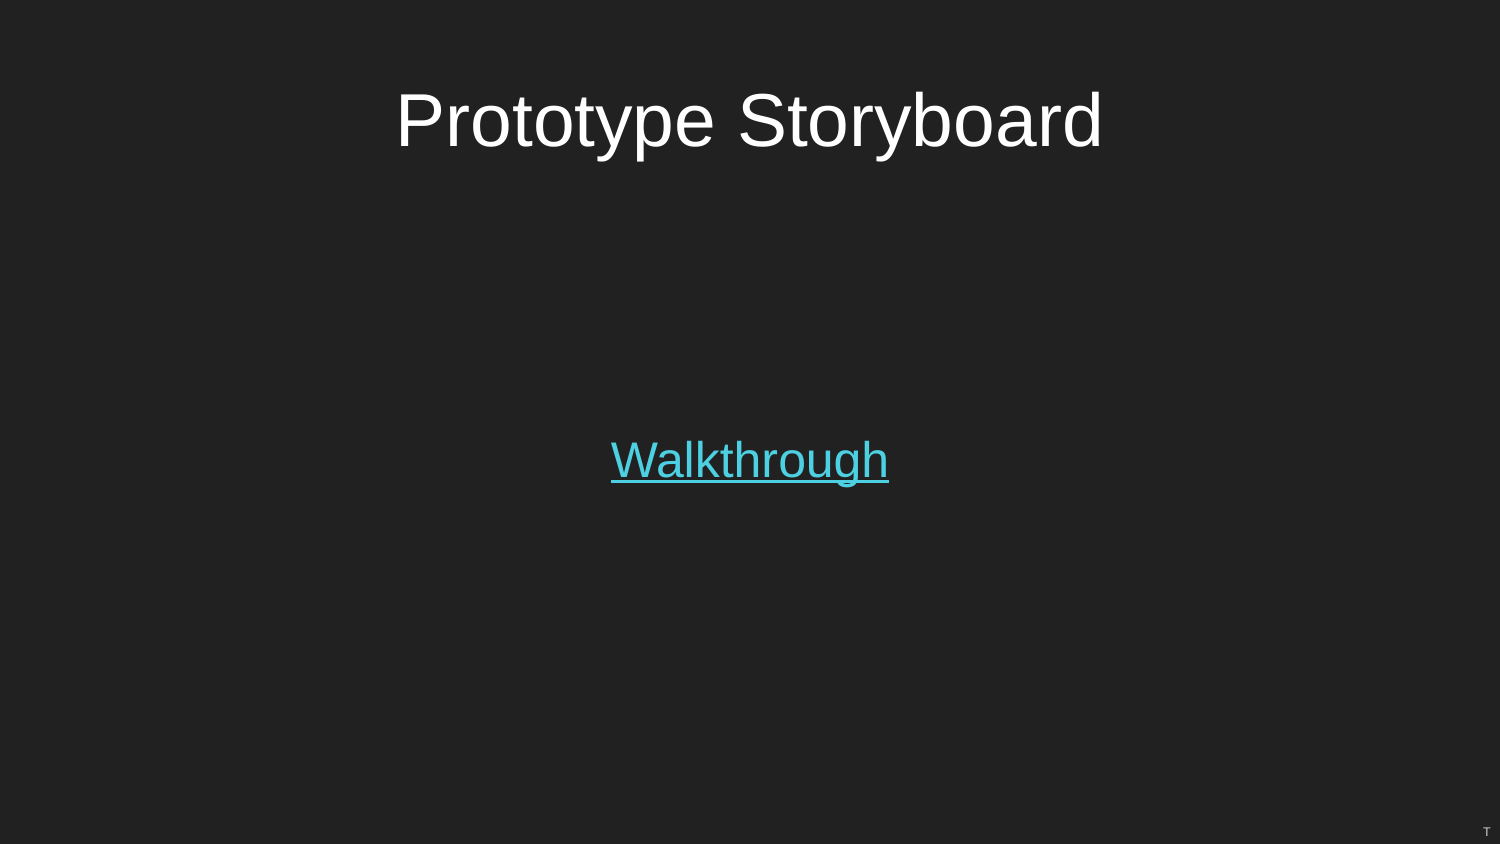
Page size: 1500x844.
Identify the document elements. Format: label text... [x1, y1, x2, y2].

title Prototype Storyboard [51, 47, 1449, 186]
text_box T [1468, 809, 1500, 844]
text_box Walkthrough [199, 412, 1301, 591]
